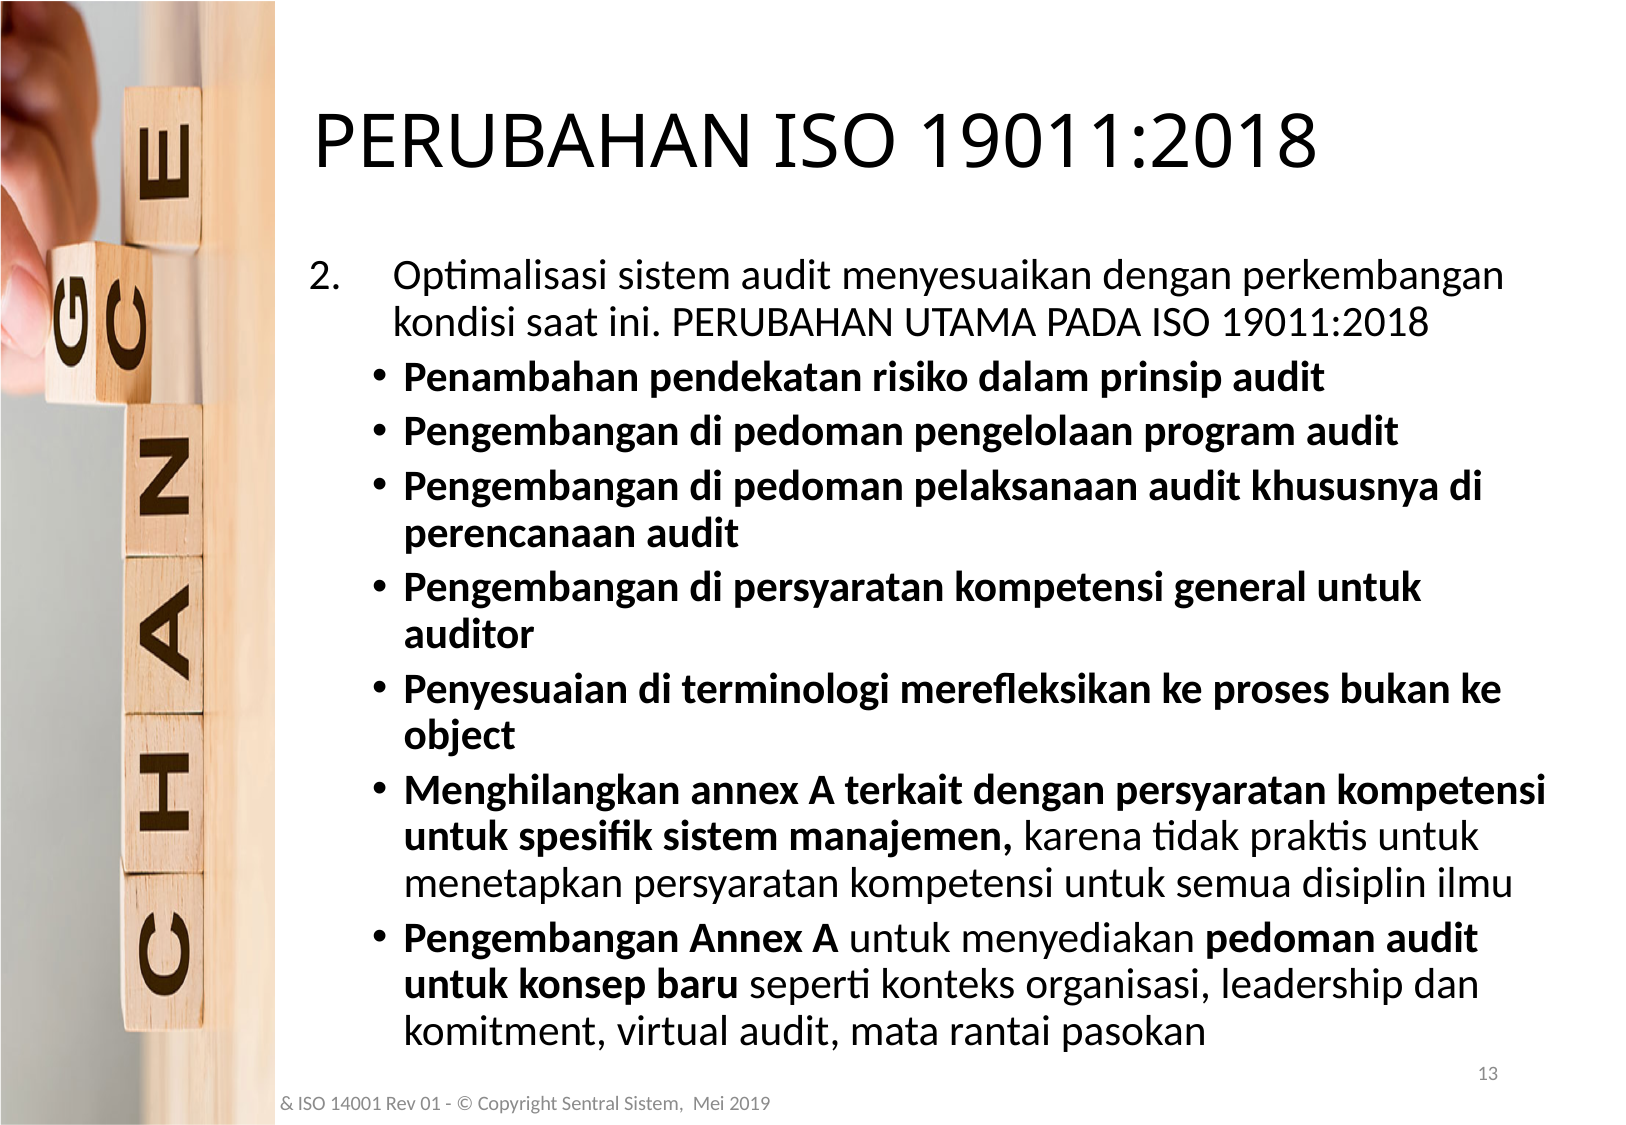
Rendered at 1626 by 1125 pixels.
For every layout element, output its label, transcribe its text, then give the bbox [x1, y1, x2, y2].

slide_number 13 [1147, 1042, 1514, 1103]
list Optimalisasi sistem audit menyesuaikan dengan perkembangan kondisi saat ini. PERUBAHAN UTAMA PADA ISO 19011:2018 Penambahan pendekatan risiko dalam prinsip audit Pengembangan di pedoman pengelolaan program audit Pengembangan di pedoman pelaksanaan audit khususnya di perencanaan audit Pengembangan di persyaratan kompetensi general untuk auditor Penyesuaian di terminologi merefleksikan ke proses bukan ke object Menghilangkan annex A terkait dengan persyaratan kompetensi untuk spesifik sistem manajemen, karena tidak praktis untuk menetapkan persyaratan kompetensi untuk semua disiplin ilmu Pengembangan Annex A untuk menyediakan pedoman audit untuk konsep baru seperti konteks organisasi, leadership dan komitment, virtual audit, mata rantai pasokan [293, 245, 1563, 1063]
footer Audit integrasi ISO 9001 & ISO 14001 Rev 01 - © Copyright Sentral Sistem, Mei 2019 [0, 1072, 922, 1125]
picture [0, 2, 700, 1072]
title PERUBAHAN ISO 19011:2018 [297, 50, 1625, 238]
